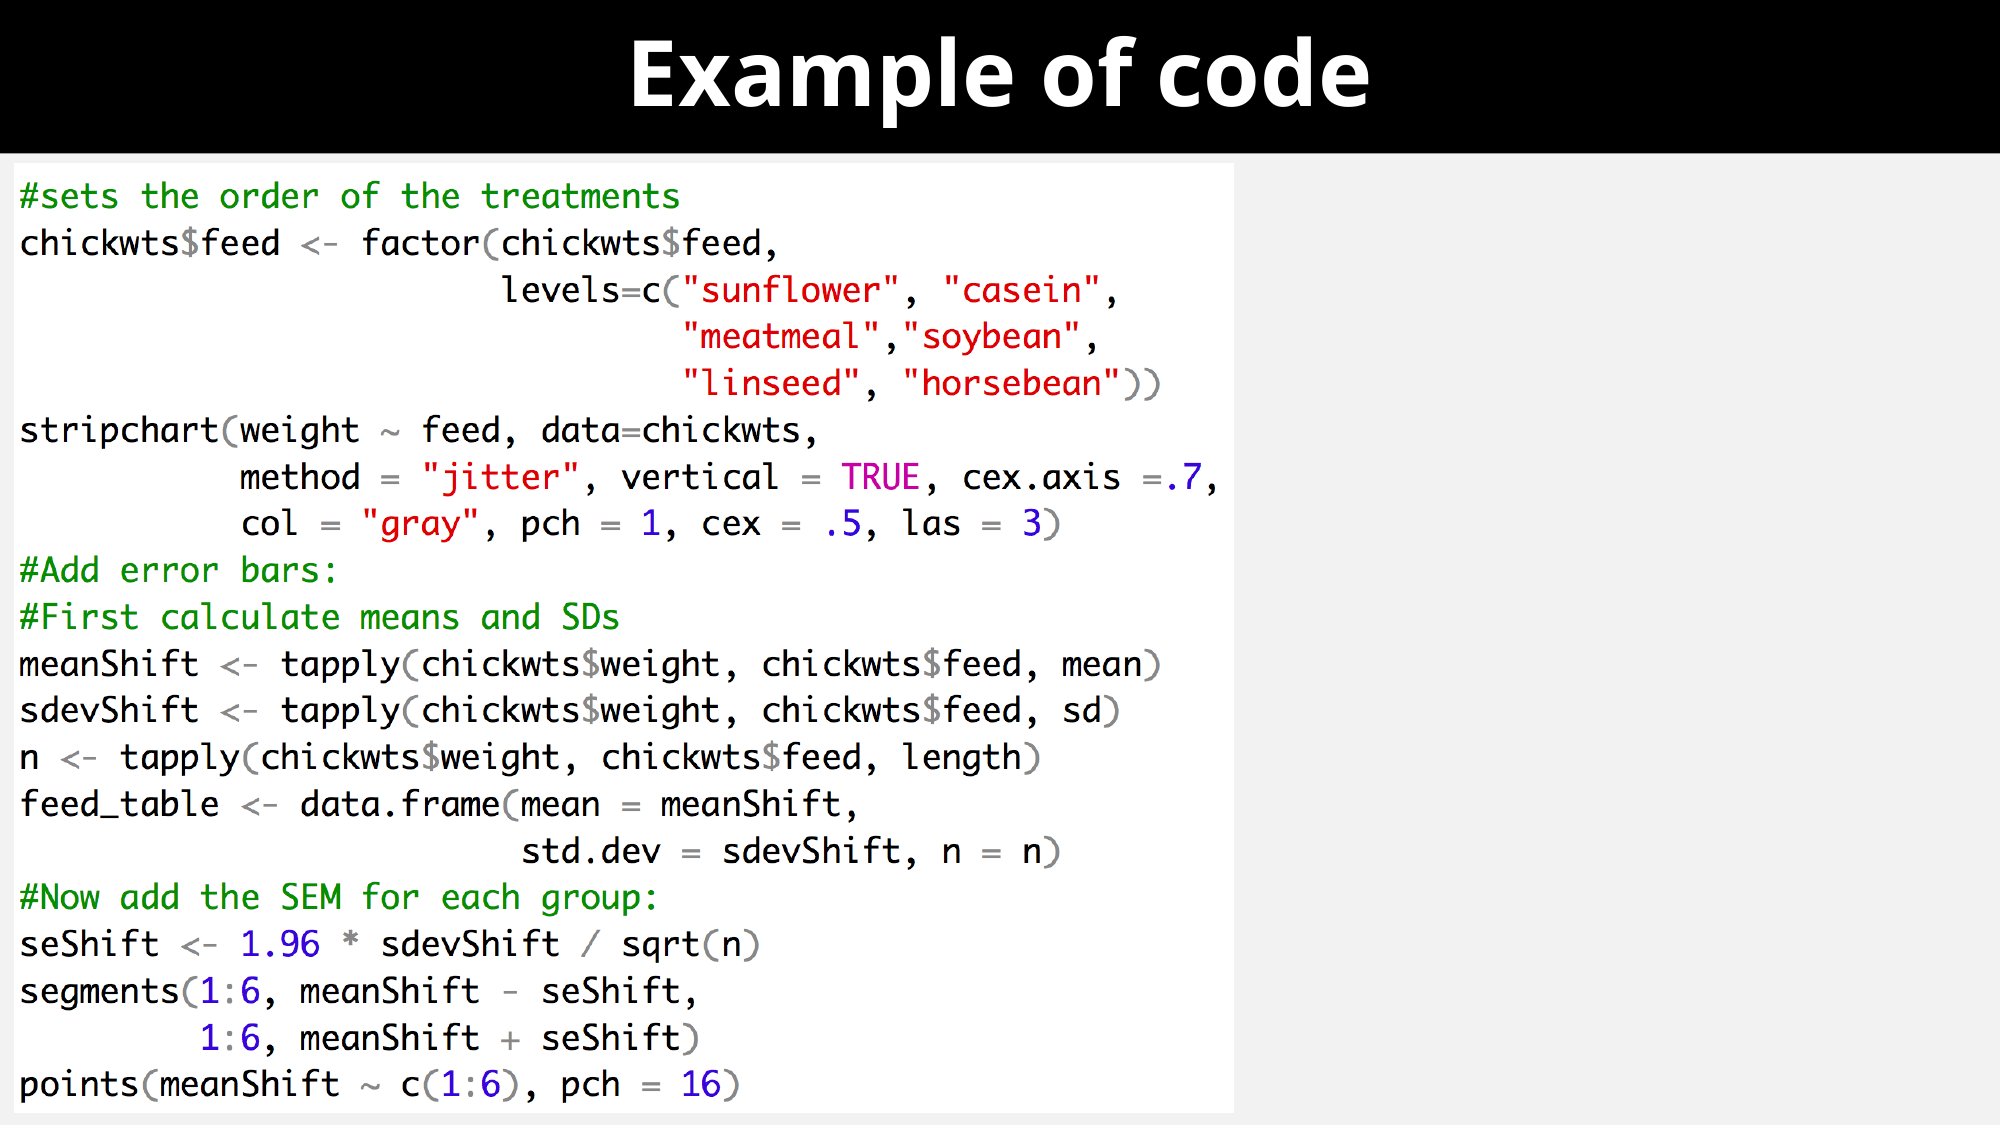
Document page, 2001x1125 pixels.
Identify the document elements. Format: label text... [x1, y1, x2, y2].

title Example of code [0, 0, 2000, 154]
picture [14, 163, 1234, 1113]
